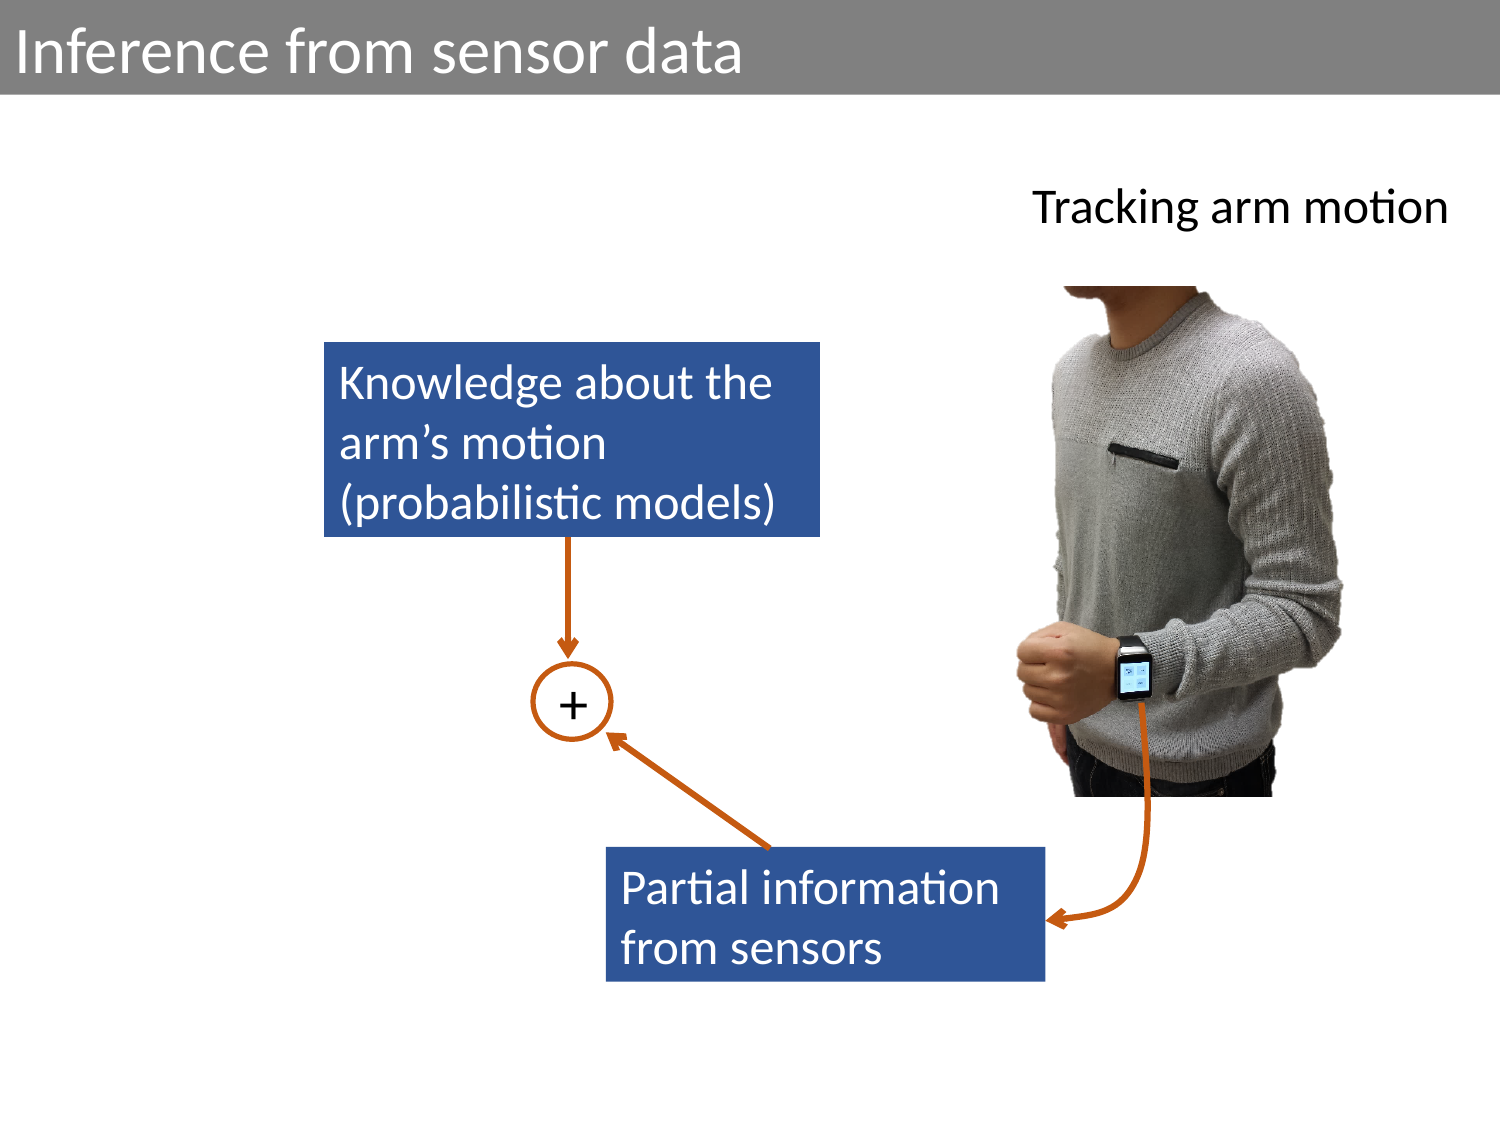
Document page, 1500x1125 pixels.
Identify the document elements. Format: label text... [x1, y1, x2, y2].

text_box [604, 678, 613, 725]
text_box + [544, 658, 604, 744]
text_box [531, 673, 544, 730]
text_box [605, 732, 770, 849]
text_box Inference from sensor data [0, 0, 1500, 95]
picture [1009, 286, 1357, 797]
text_box Partial information from sensors [605, 846, 1046, 982]
text_box Tracking arm motion [1017, 165, 1465, 241]
text_box Knowledge about the arm’s motion (probabilistic models) [324, 342, 820, 537]
text_box [1045, 797, 1149, 927]
